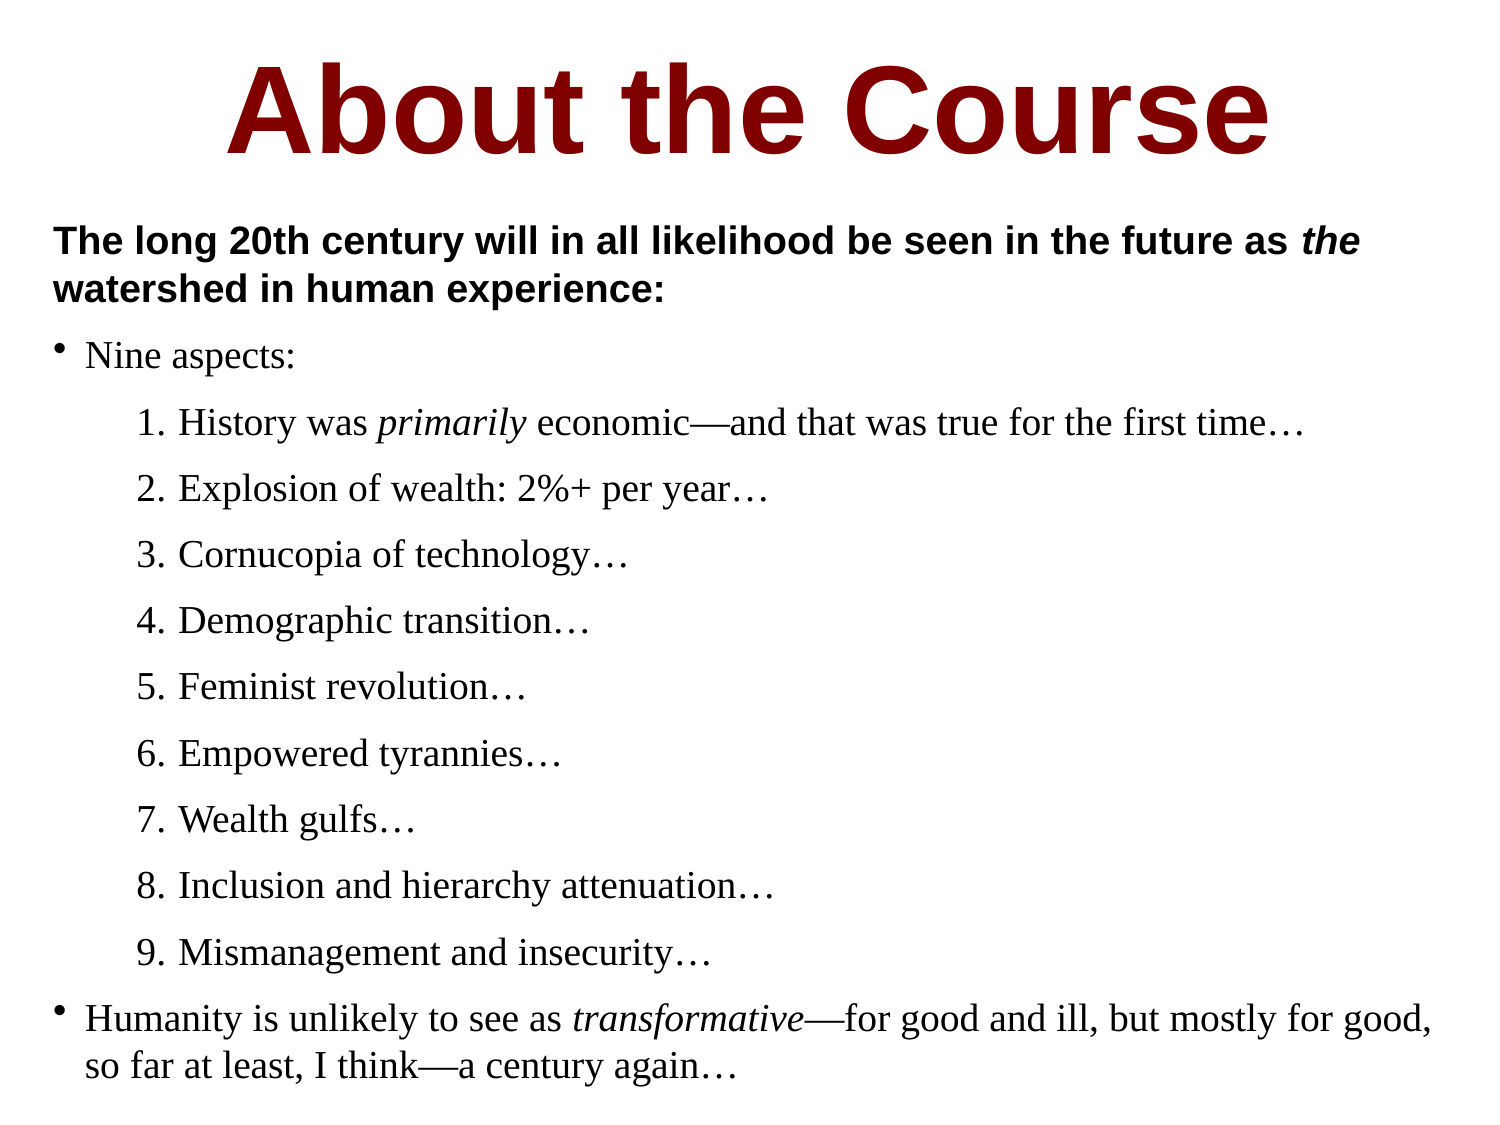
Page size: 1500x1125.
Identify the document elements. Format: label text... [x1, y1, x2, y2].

list The long 20th century will in all likelihood be seen in the future as the watershed in human experience: Nine aspects: History was primarily economic—and that was true for the first time… Explosion of wealth: 2%+ per year… Cornucopia of technology… Demographic transition… Feminist revolution… Empowered tyrannies… Wealth gulfs… Inclusion and hierarchy attenuation… Mismanagement and insecurity… Humanity is unlikely to see as transformative—for good and ill, but mostly for good, so far at least, I think—a century again… [44, 207, 1453, 1094]
title About the Course [44, 0, 1453, 207]
